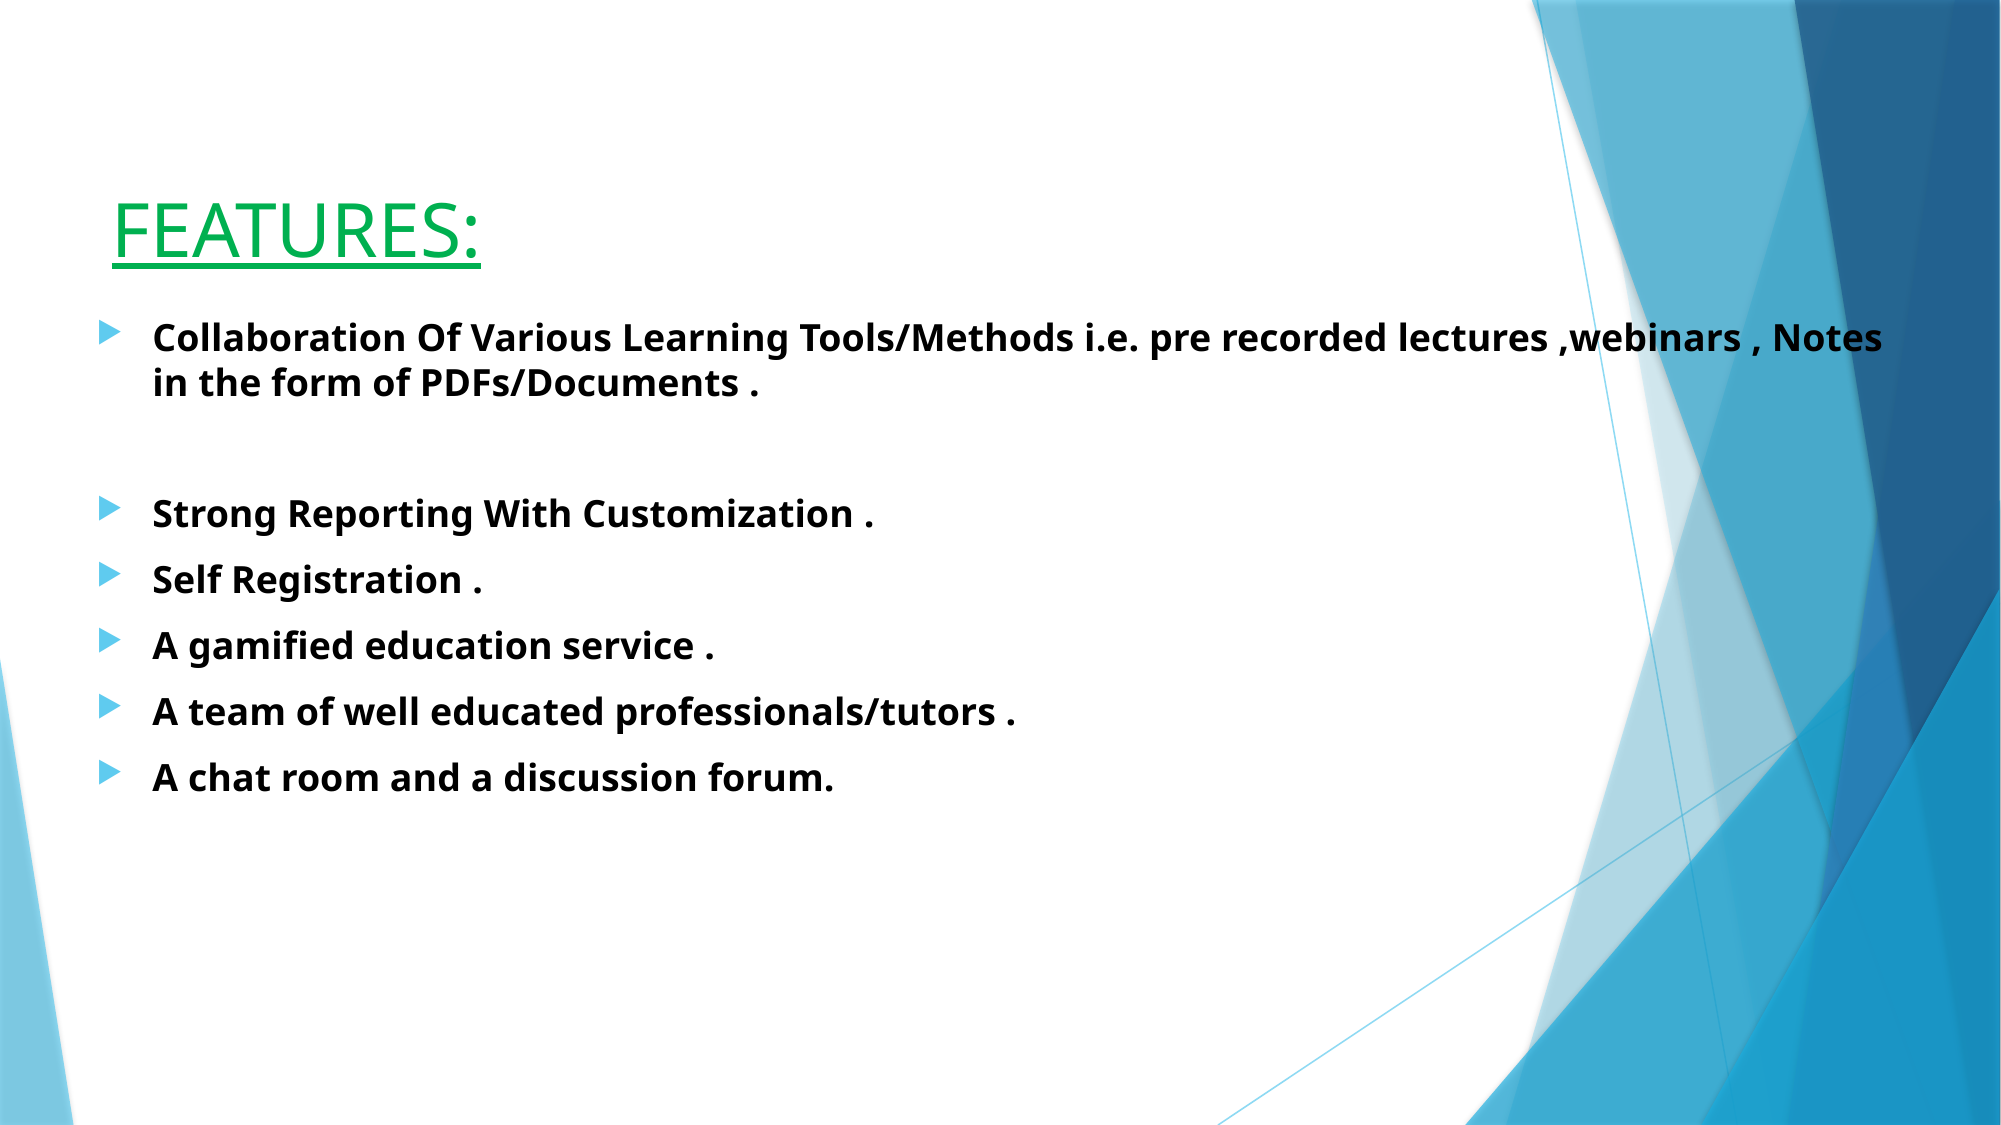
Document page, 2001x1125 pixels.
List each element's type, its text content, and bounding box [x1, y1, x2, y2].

list Collaboration Of Various Learning Tools/Methods i.e. pre recorded lectures ,webinars , Notes in the form of PDFs/Documents . Strong Reporting With Customization . Self Registration . A gamified education service . A team of well educated professionals/tutors . A chat room and a discussion forum. [81, 306, 1904, 1058]
title FEATURES: [96, 174, 1759, 306]
